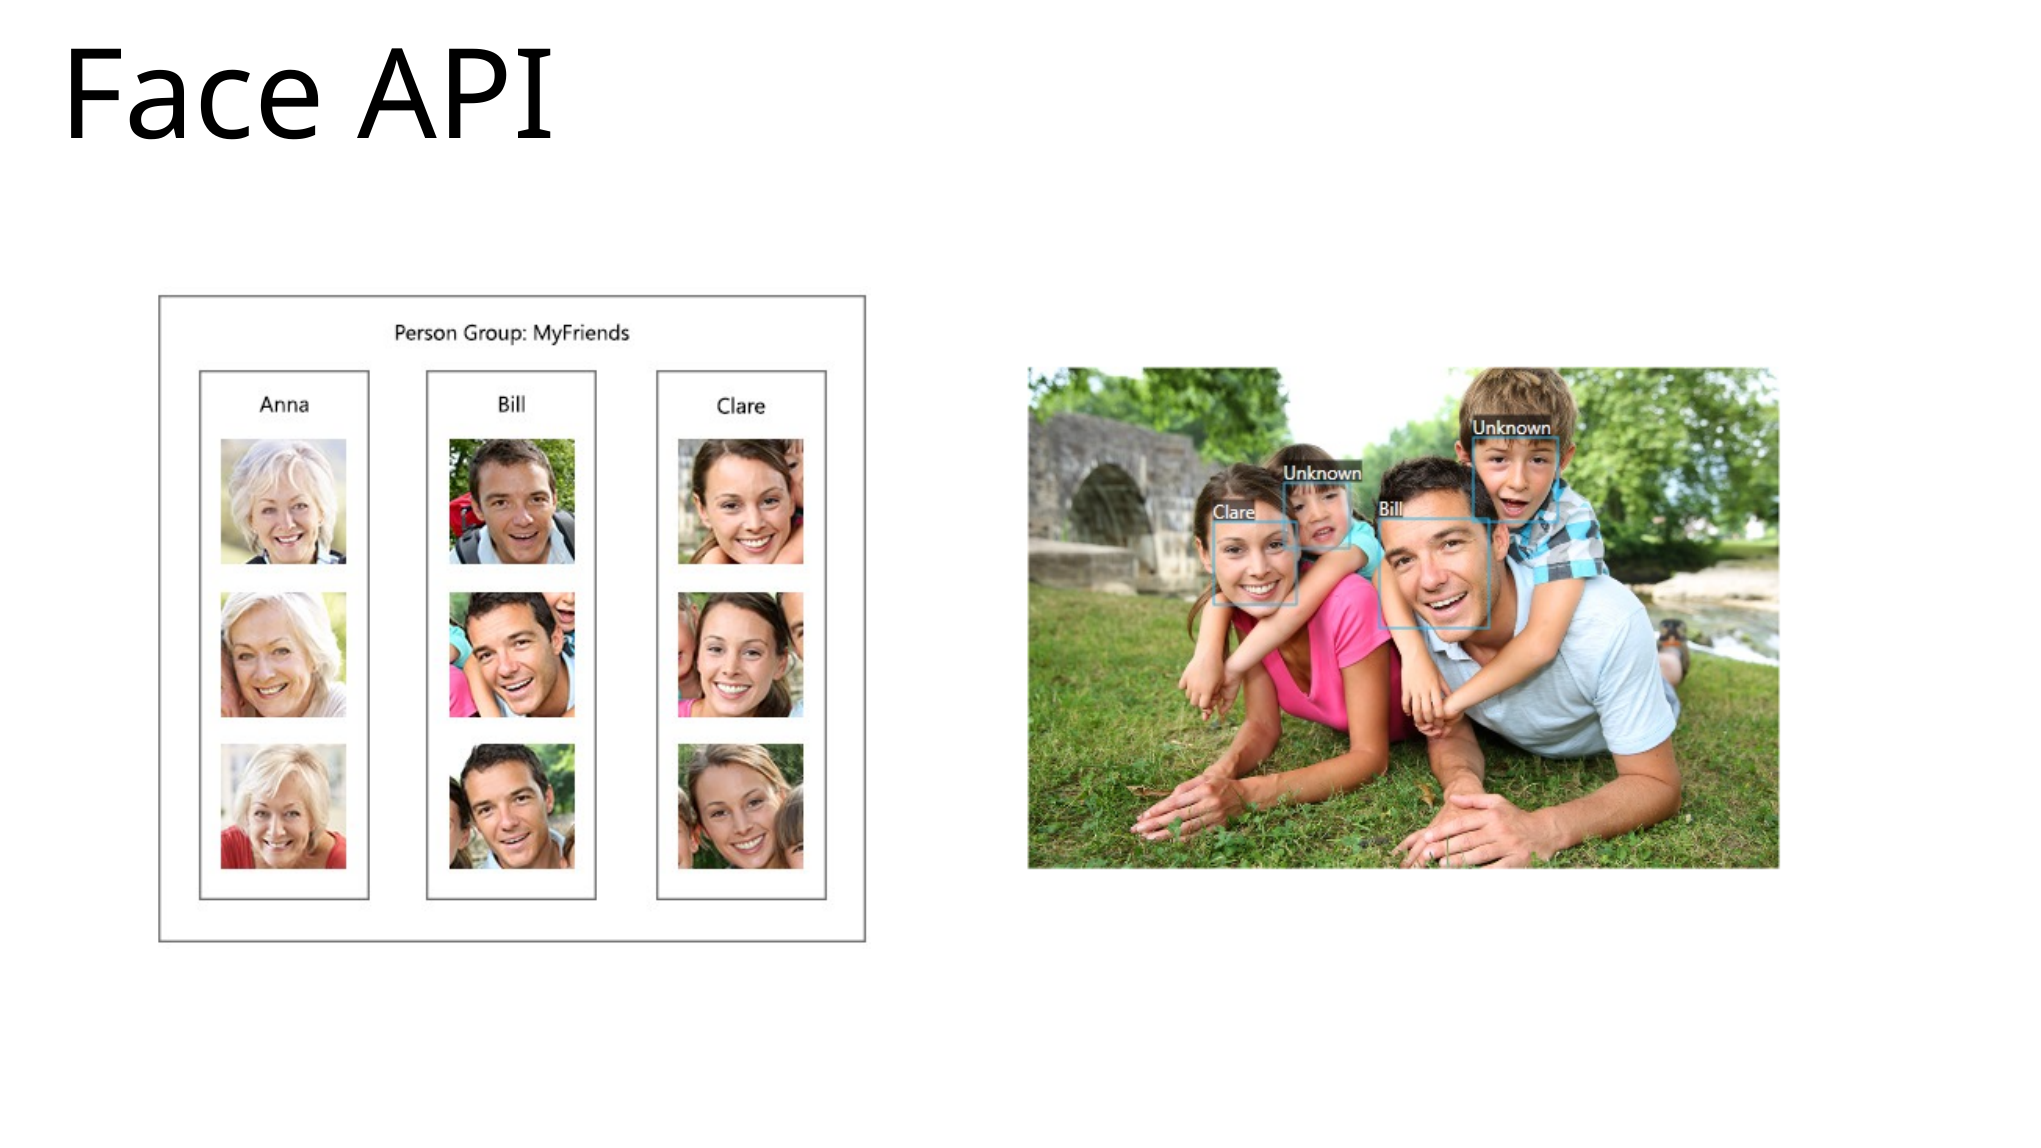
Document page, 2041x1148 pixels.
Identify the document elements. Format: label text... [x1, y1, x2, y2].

picture [1020, 361, 1788, 874]
text_box Face API [45, 23, 1996, 174]
picture [157, 286, 871, 949]
